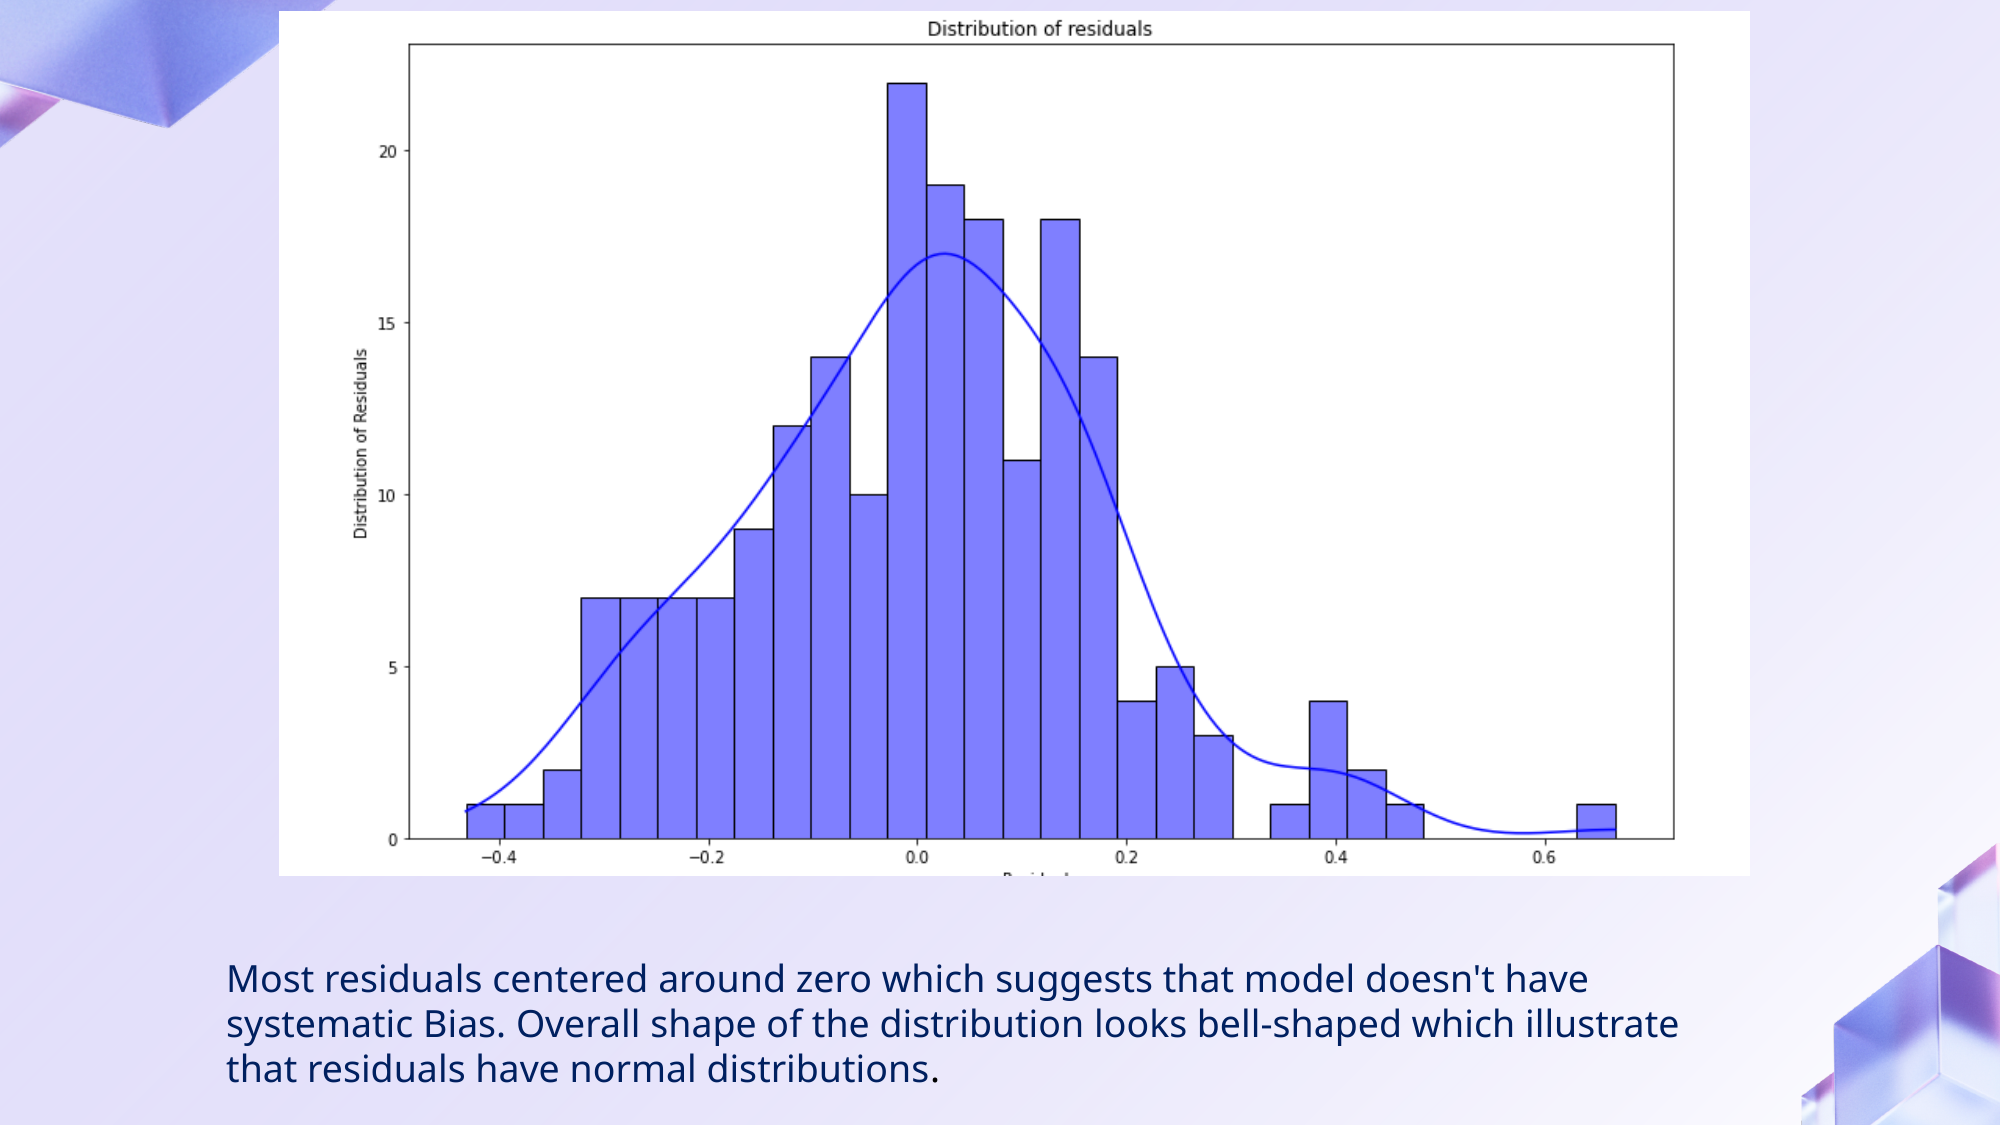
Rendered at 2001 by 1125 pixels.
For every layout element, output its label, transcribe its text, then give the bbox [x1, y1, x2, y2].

picture [0, 0, 2000, 1125]
text_box Most residuals centered around zero which suggests that model doesn't have systematic Bias. Overall shape of the distribution looks bell-shaped which illustrate that residuals have normal distributions. [211, 947, 1738, 1113]
